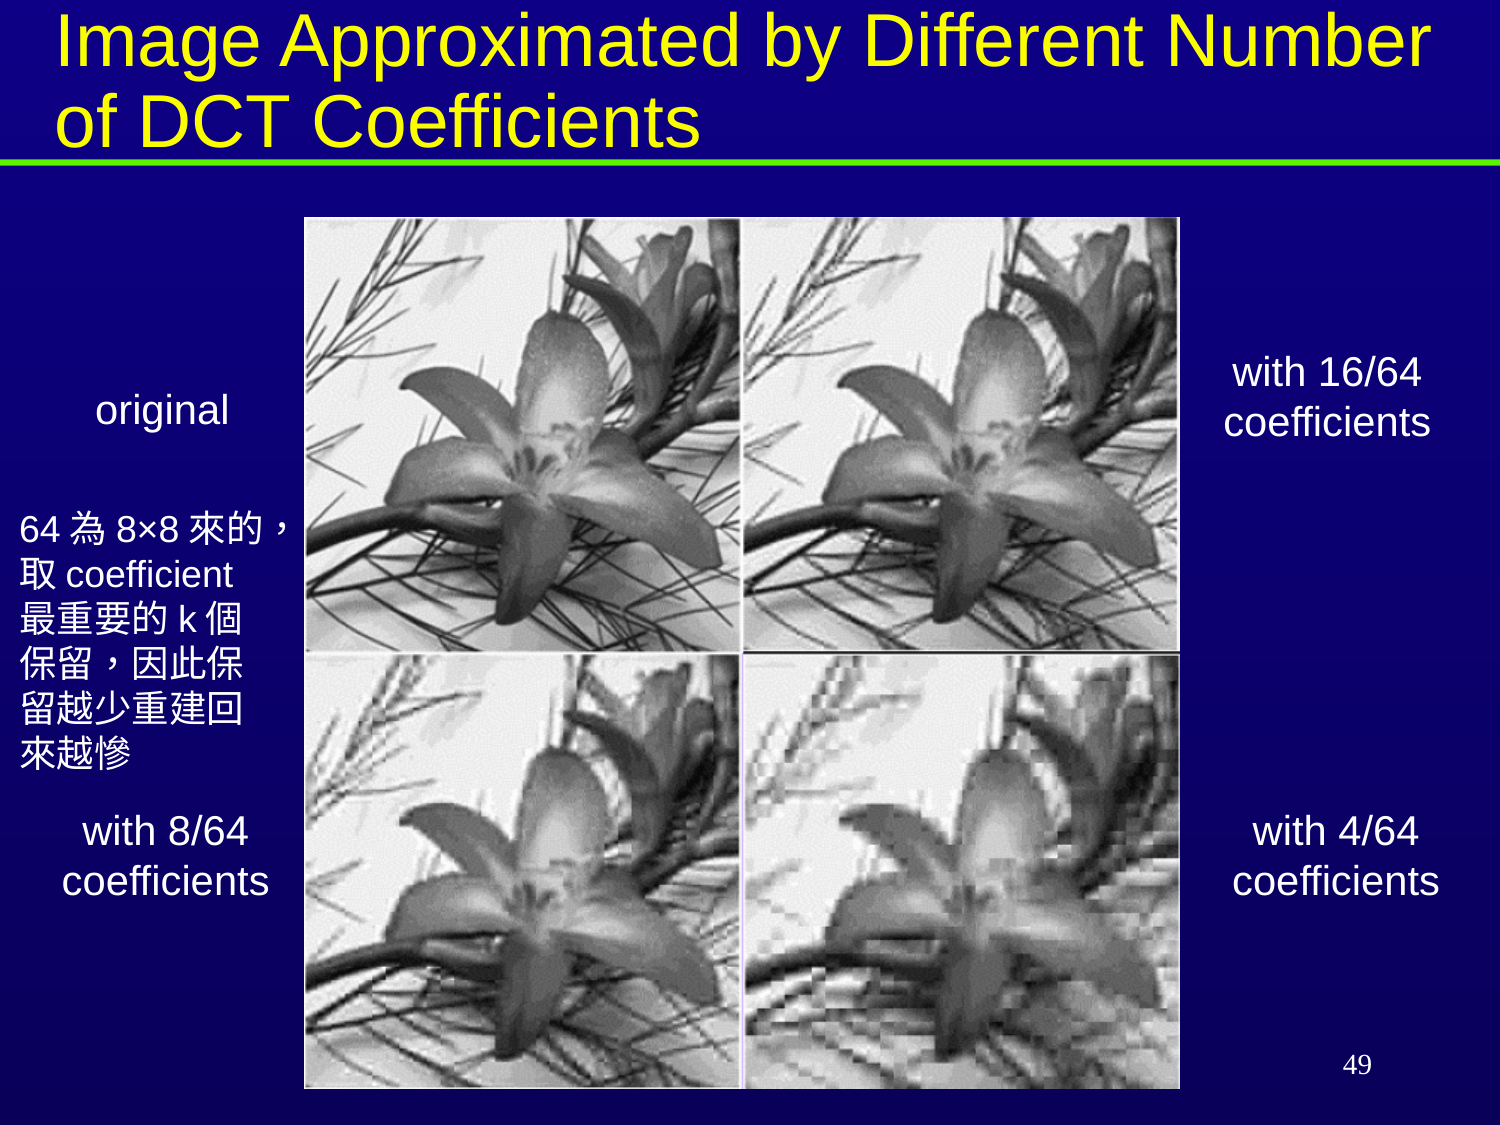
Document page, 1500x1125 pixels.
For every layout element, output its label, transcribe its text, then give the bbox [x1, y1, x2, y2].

title Image Approximated by Different Number of DCT Coefficients [39, 0, 1459, 167]
text_box with 8/64 coefficients [42, 796, 290, 912]
picture [304, 217, 1180, 1090]
slide_number 49 [1074, 1024, 1388, 1101]
text_box 64為8×8來的，取coefficient 最重要的k個保留，因此保留越少重建回來越慘 [4, 497, 294, 783]
text_box original [80, 375, 245, 441]
text_box with 4/64 coefficients [1212, 796, 1460, 912]
text_box with 16/64 coefficients [1203, 336, 1451, 452]
